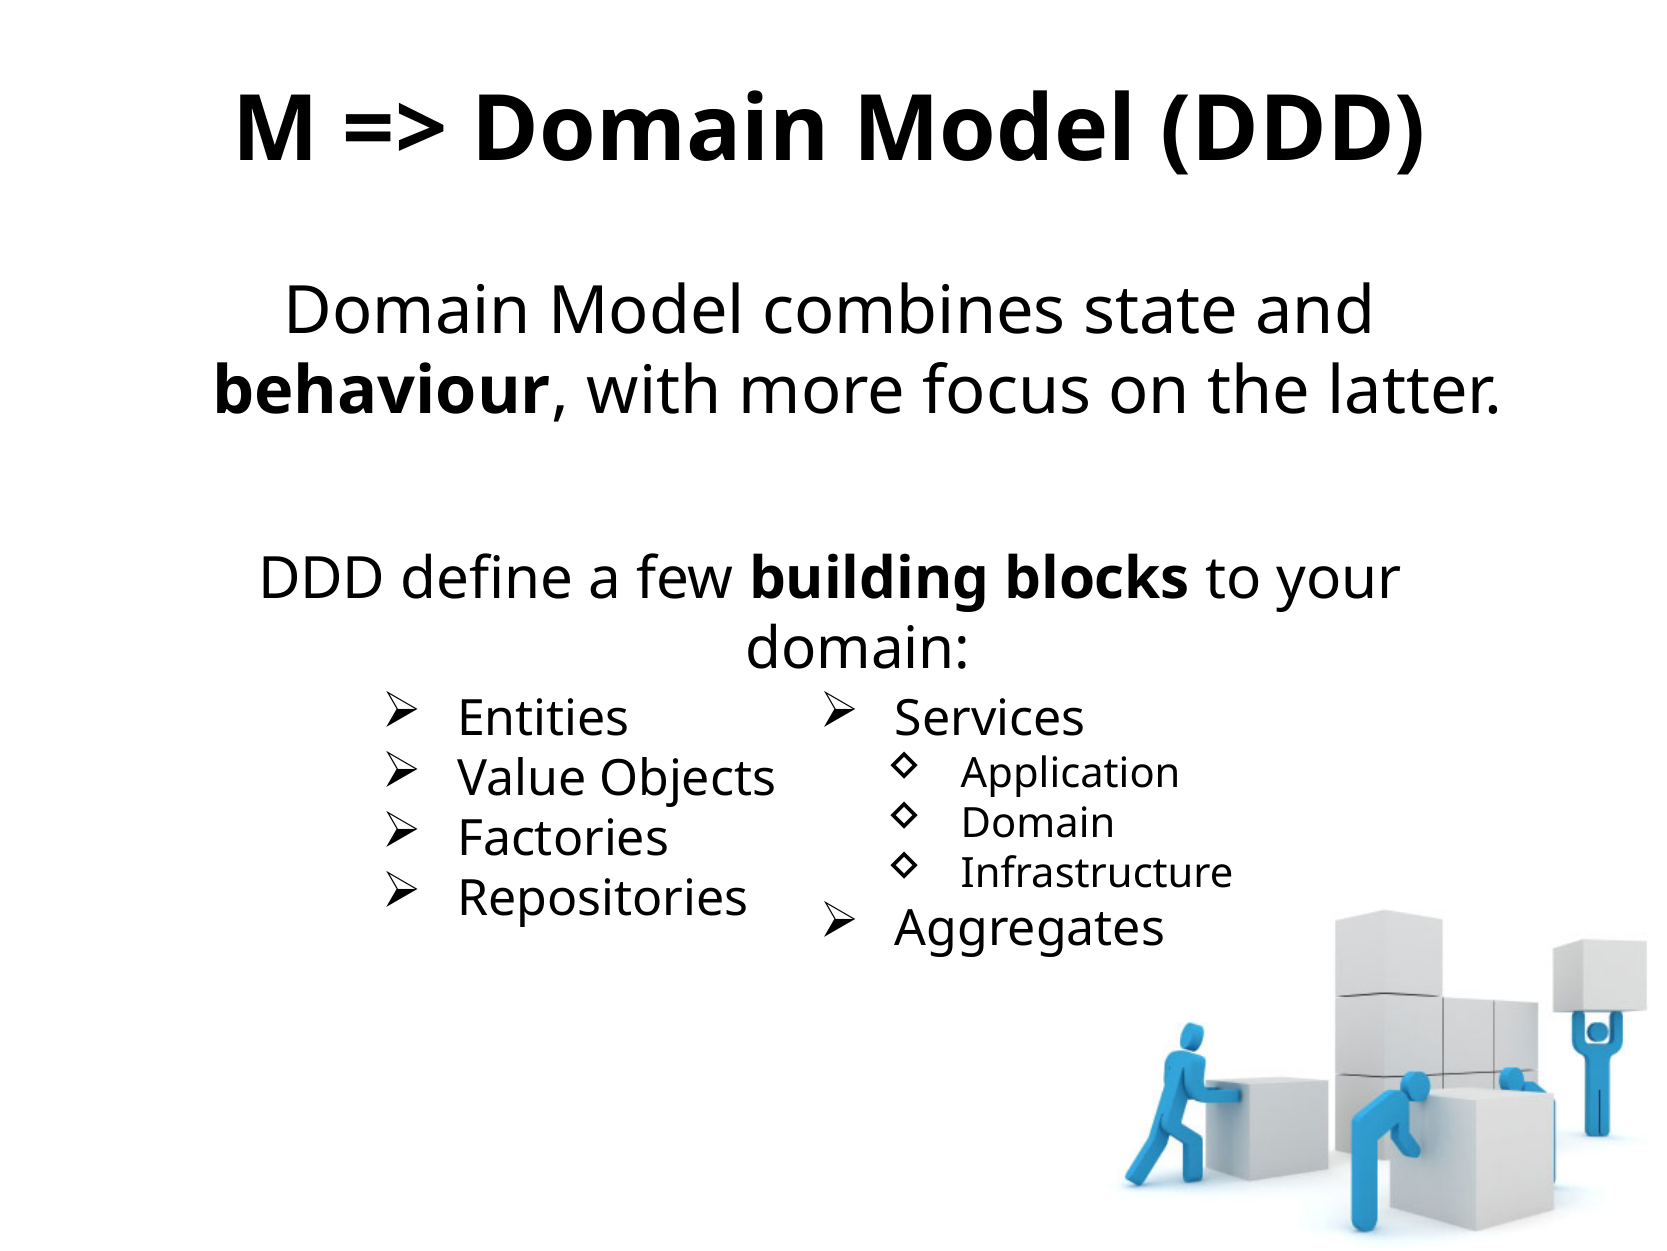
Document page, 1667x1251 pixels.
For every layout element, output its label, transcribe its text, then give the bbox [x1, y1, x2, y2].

title M => Domain Model (DDD) [124, 22, 1536, 226]
text_box Entities Value Objects Factories Repositories [301, 678, 739, 934]
text_box Services Application Domain Infrastructure Aggregates [739, 678, 1249, 1024]
picture [1106, 886, 1667, 1251]
list Domain Model combines state and behaviour, with more focus on the latter. DDD define a few building blocks to your domain: [124, 258, 1536, 661]
